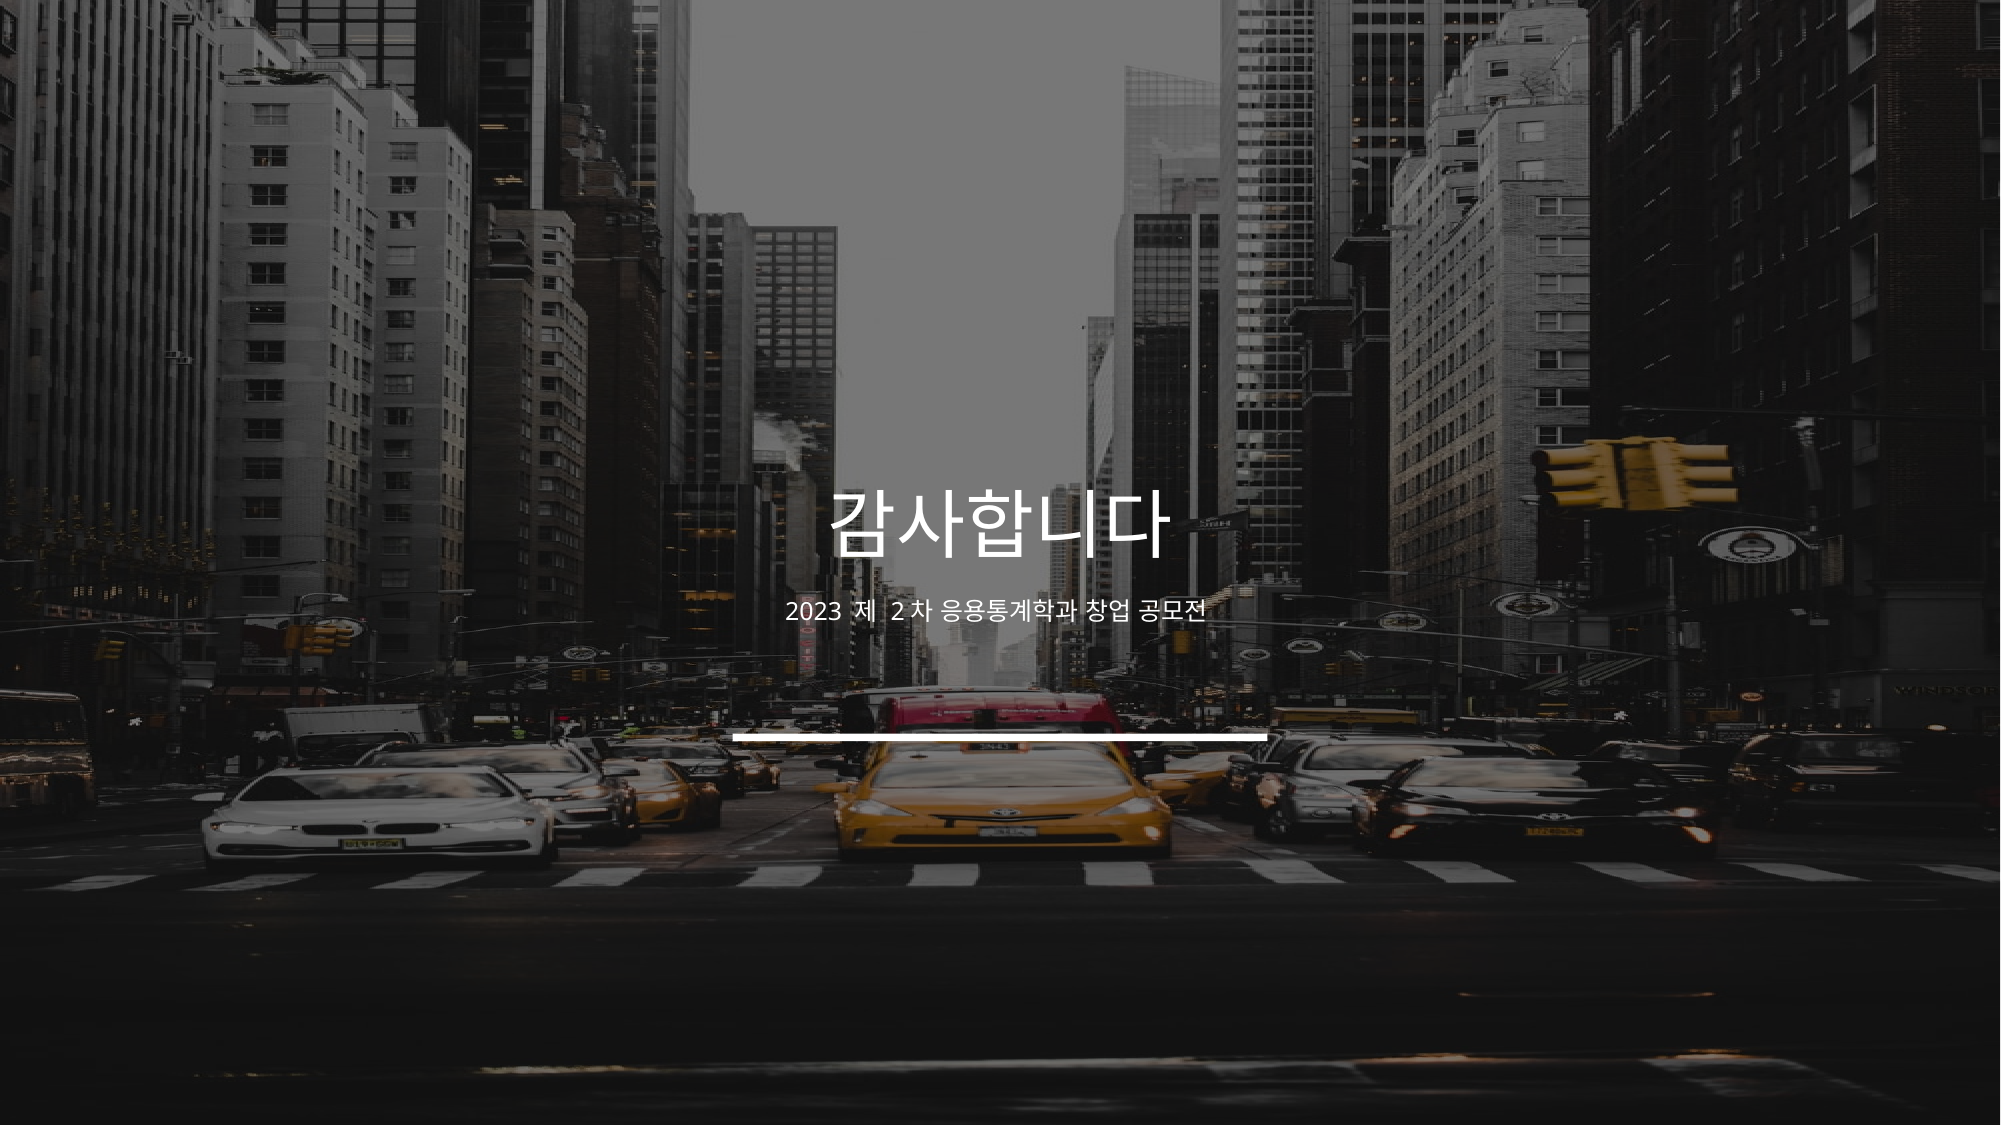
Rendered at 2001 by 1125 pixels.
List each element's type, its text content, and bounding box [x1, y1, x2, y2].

title 감사합니다 [489, 437, 1511, 576]
picture [0, 0, 2001, 1125]
subtitle 2023 제 2차 응용통계학과 창업 공모전 [489, 590, 1511, 706]
